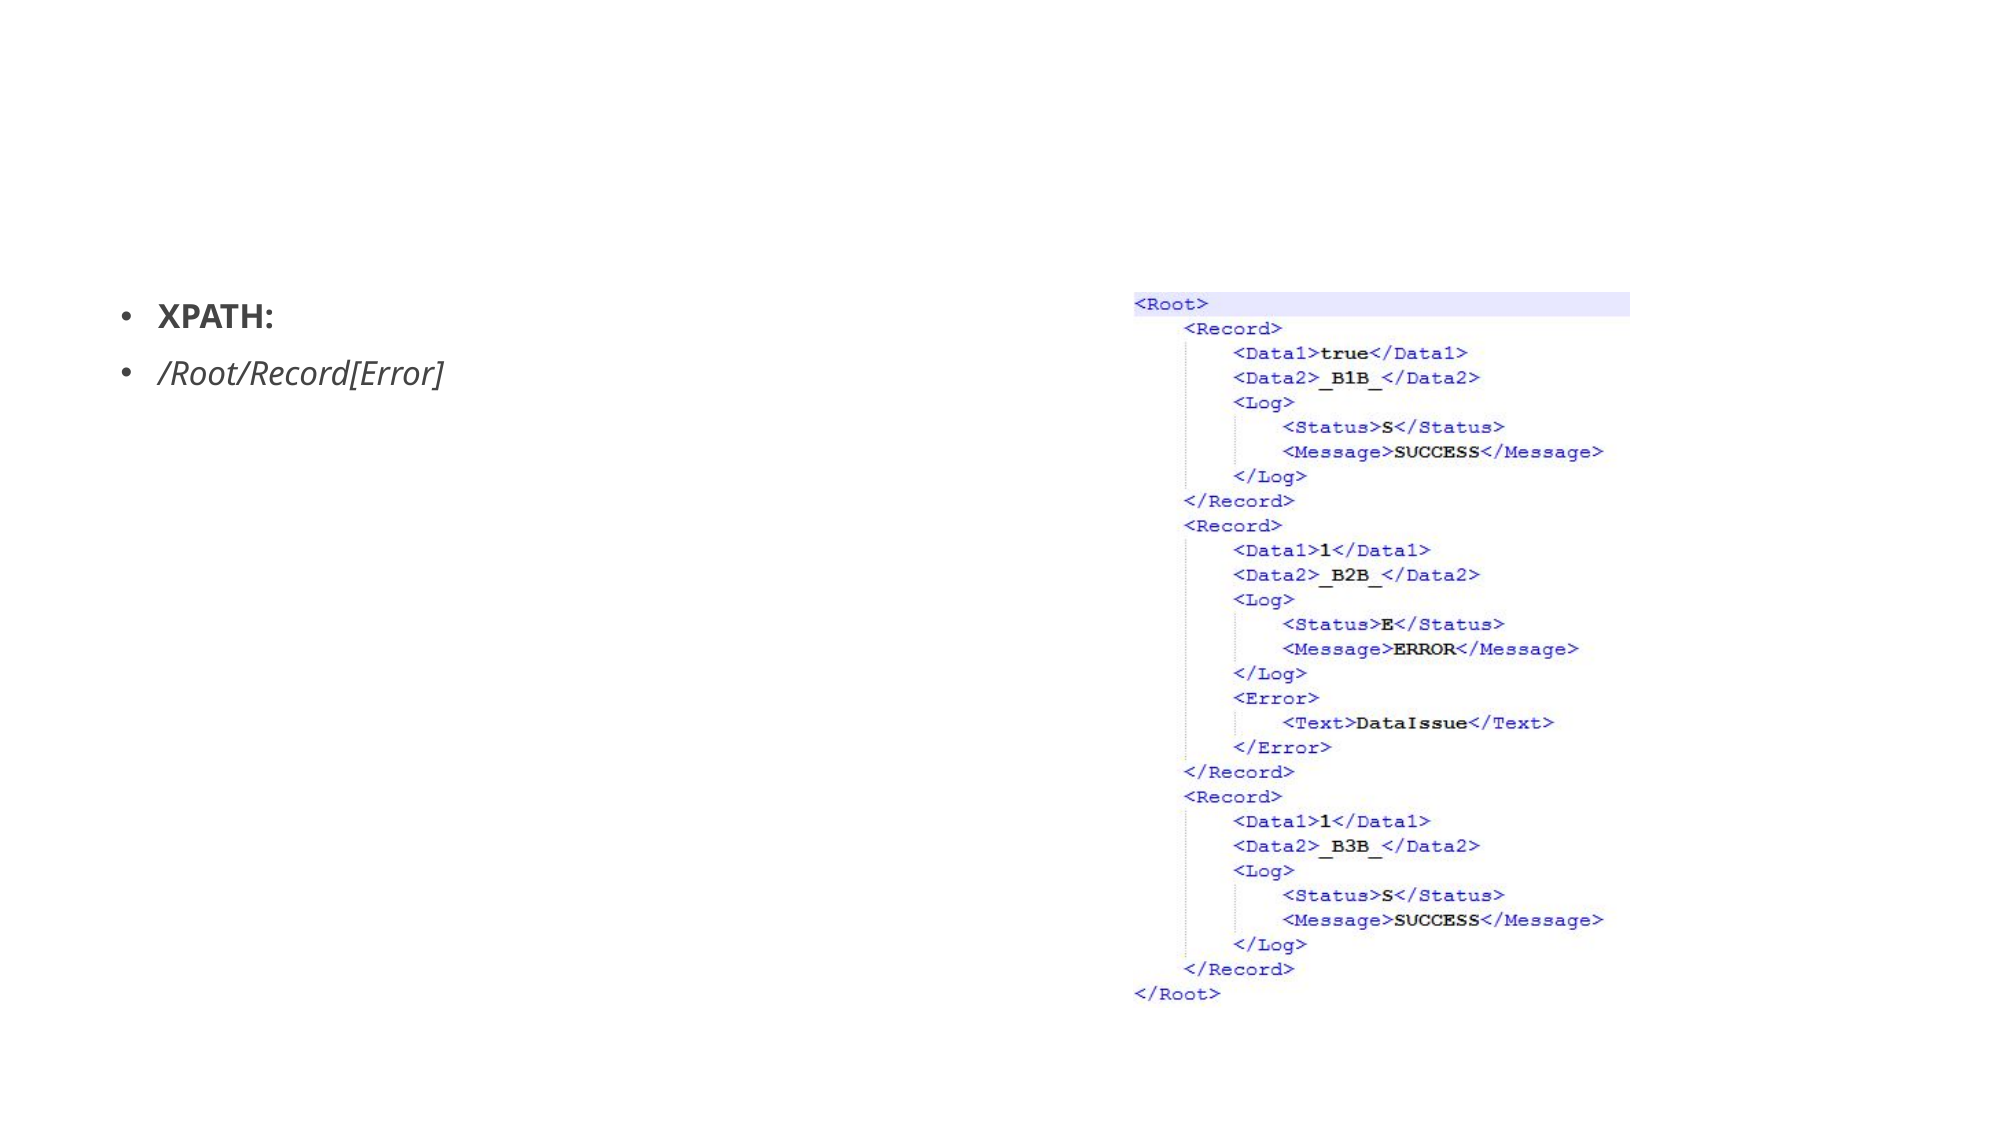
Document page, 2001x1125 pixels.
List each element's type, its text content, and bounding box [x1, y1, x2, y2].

picture [1133, 292, 1630, 1008]
list XPATH: /Root/Record[Error] [105, 292, 763, 1014]
